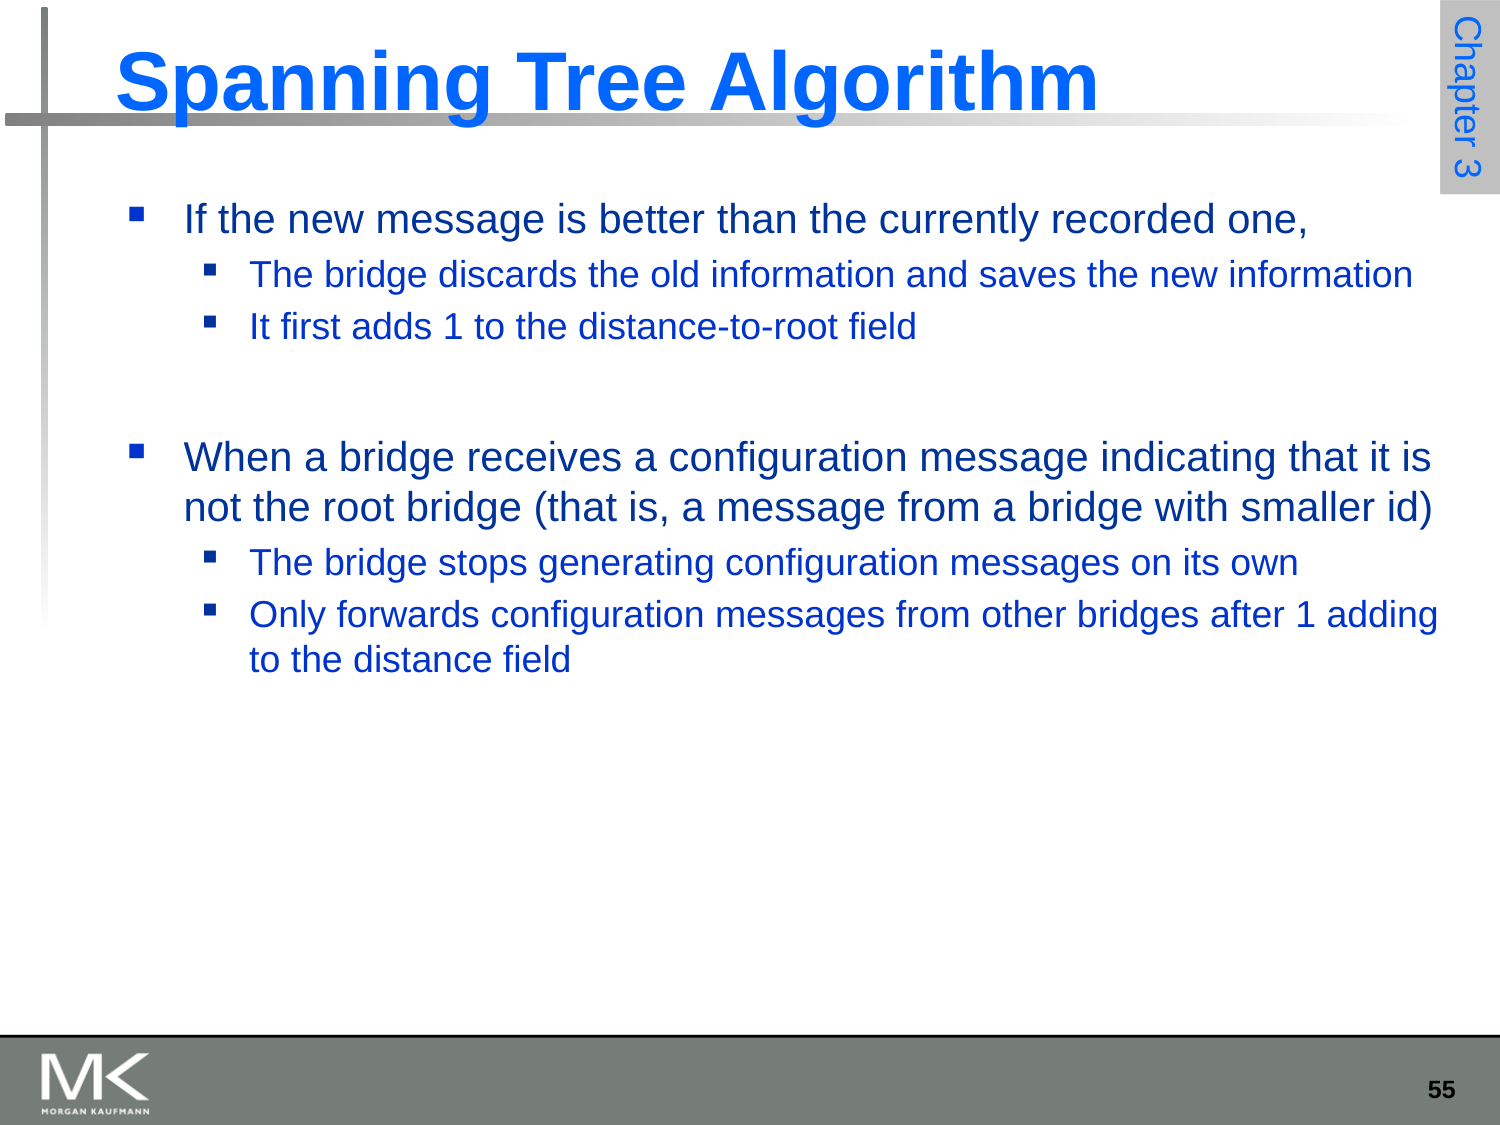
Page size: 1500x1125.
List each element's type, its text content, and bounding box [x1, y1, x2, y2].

list If the new message is better than the currently recorded one, The bridge discards the old information and saves the new information It first adds 1 to the distance-to-root field When a bridge receives a configuration message indicating that it is not the root bridge (that is, a message from a bridge with smaller id) The bridge stops generating configuration messages on its own Only forwards configuration messages from other bridges after 1 adding to the distance field [112, 184, 1469, 1024]
picture [29, 1046, 160, 1123]
title Spanning Tree Algorithm [100, 17, 1459, 135]
